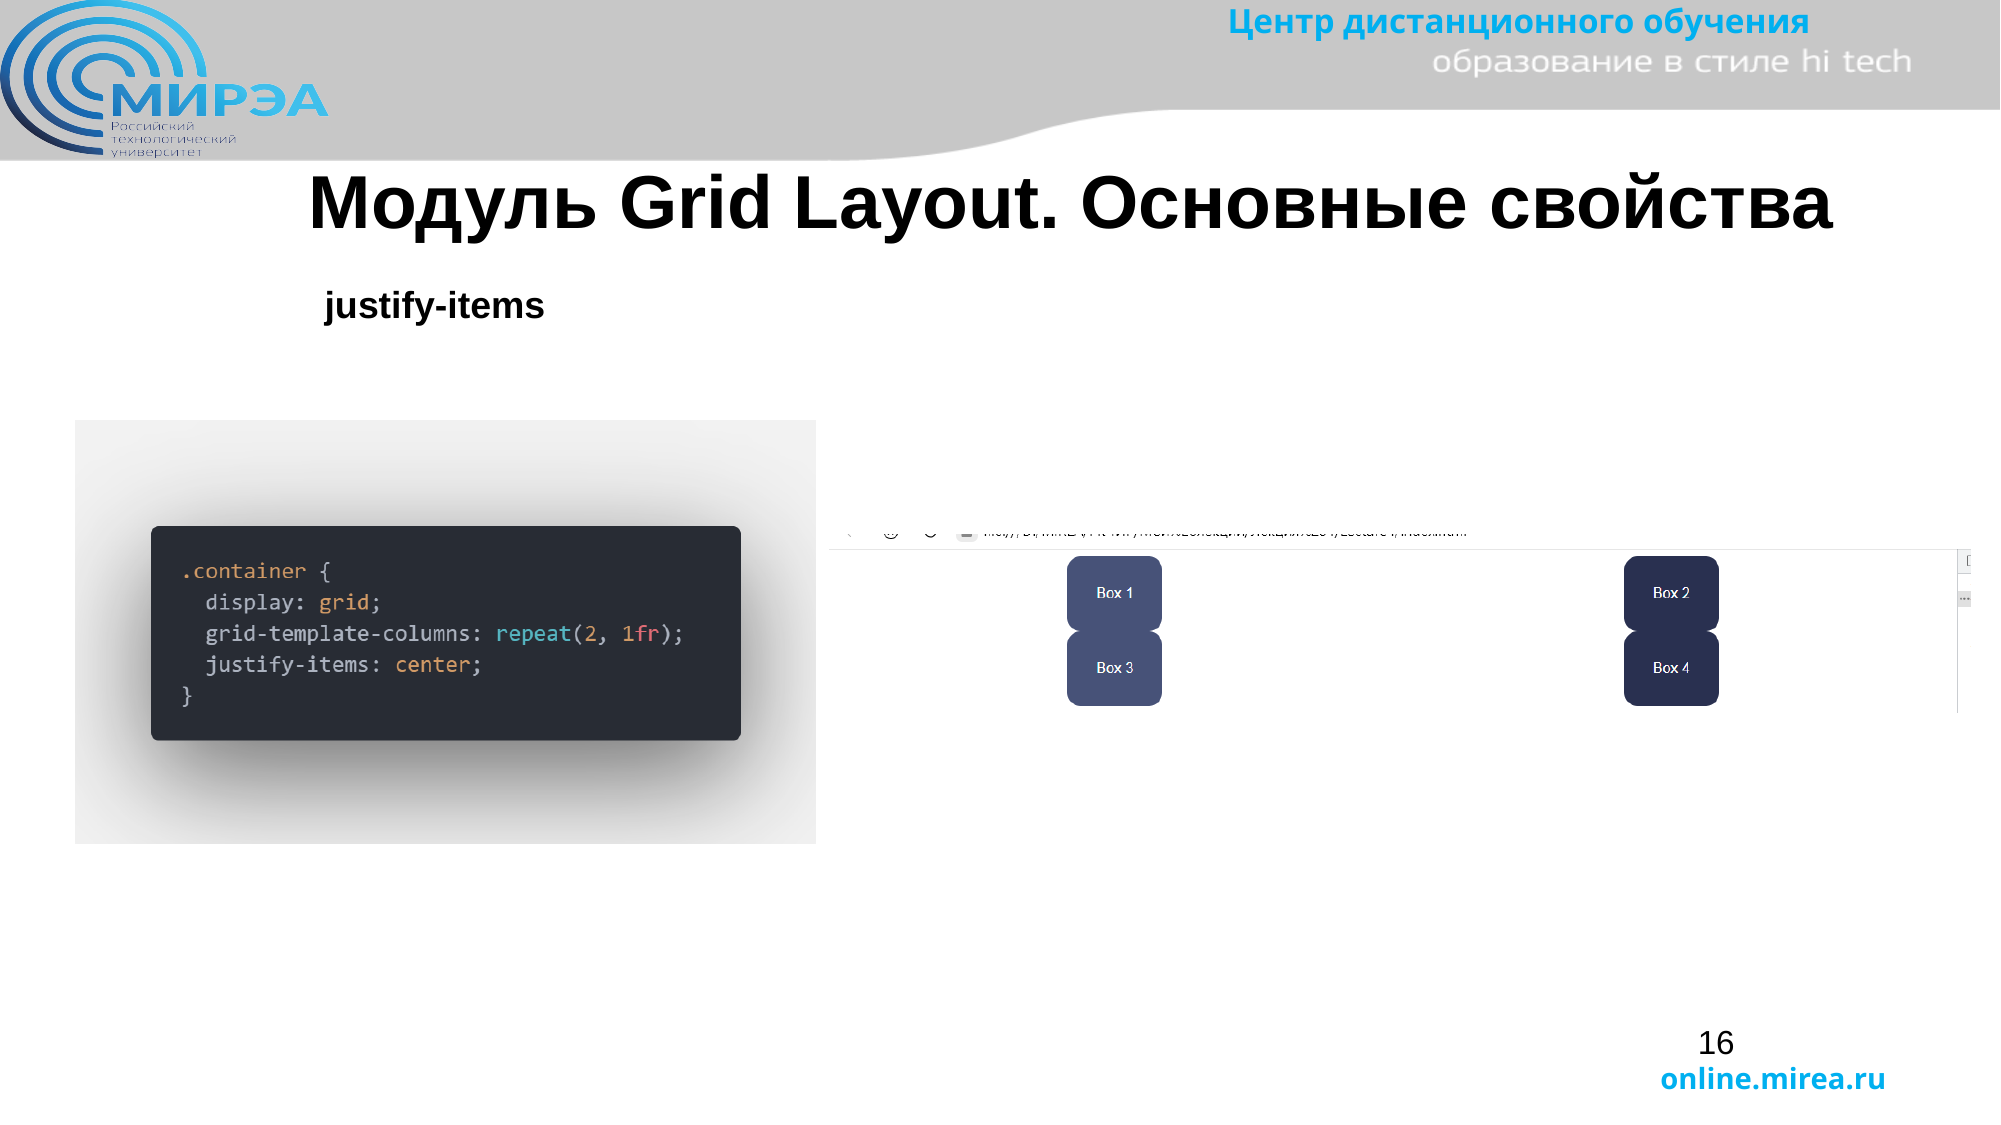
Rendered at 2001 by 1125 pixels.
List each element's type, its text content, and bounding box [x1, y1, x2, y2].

picture [75, 420, 816, 844]
text_box Модуль Grid Layout. Основные свойства [293, 145, 1981, 356]
text_box justify-items [309, 273, 1846, 334]
picture [829, 534, 1971, 713]
picture [0, 0, 329, 159]
text_box 16 [1400, 1013, 1750, 1058]
